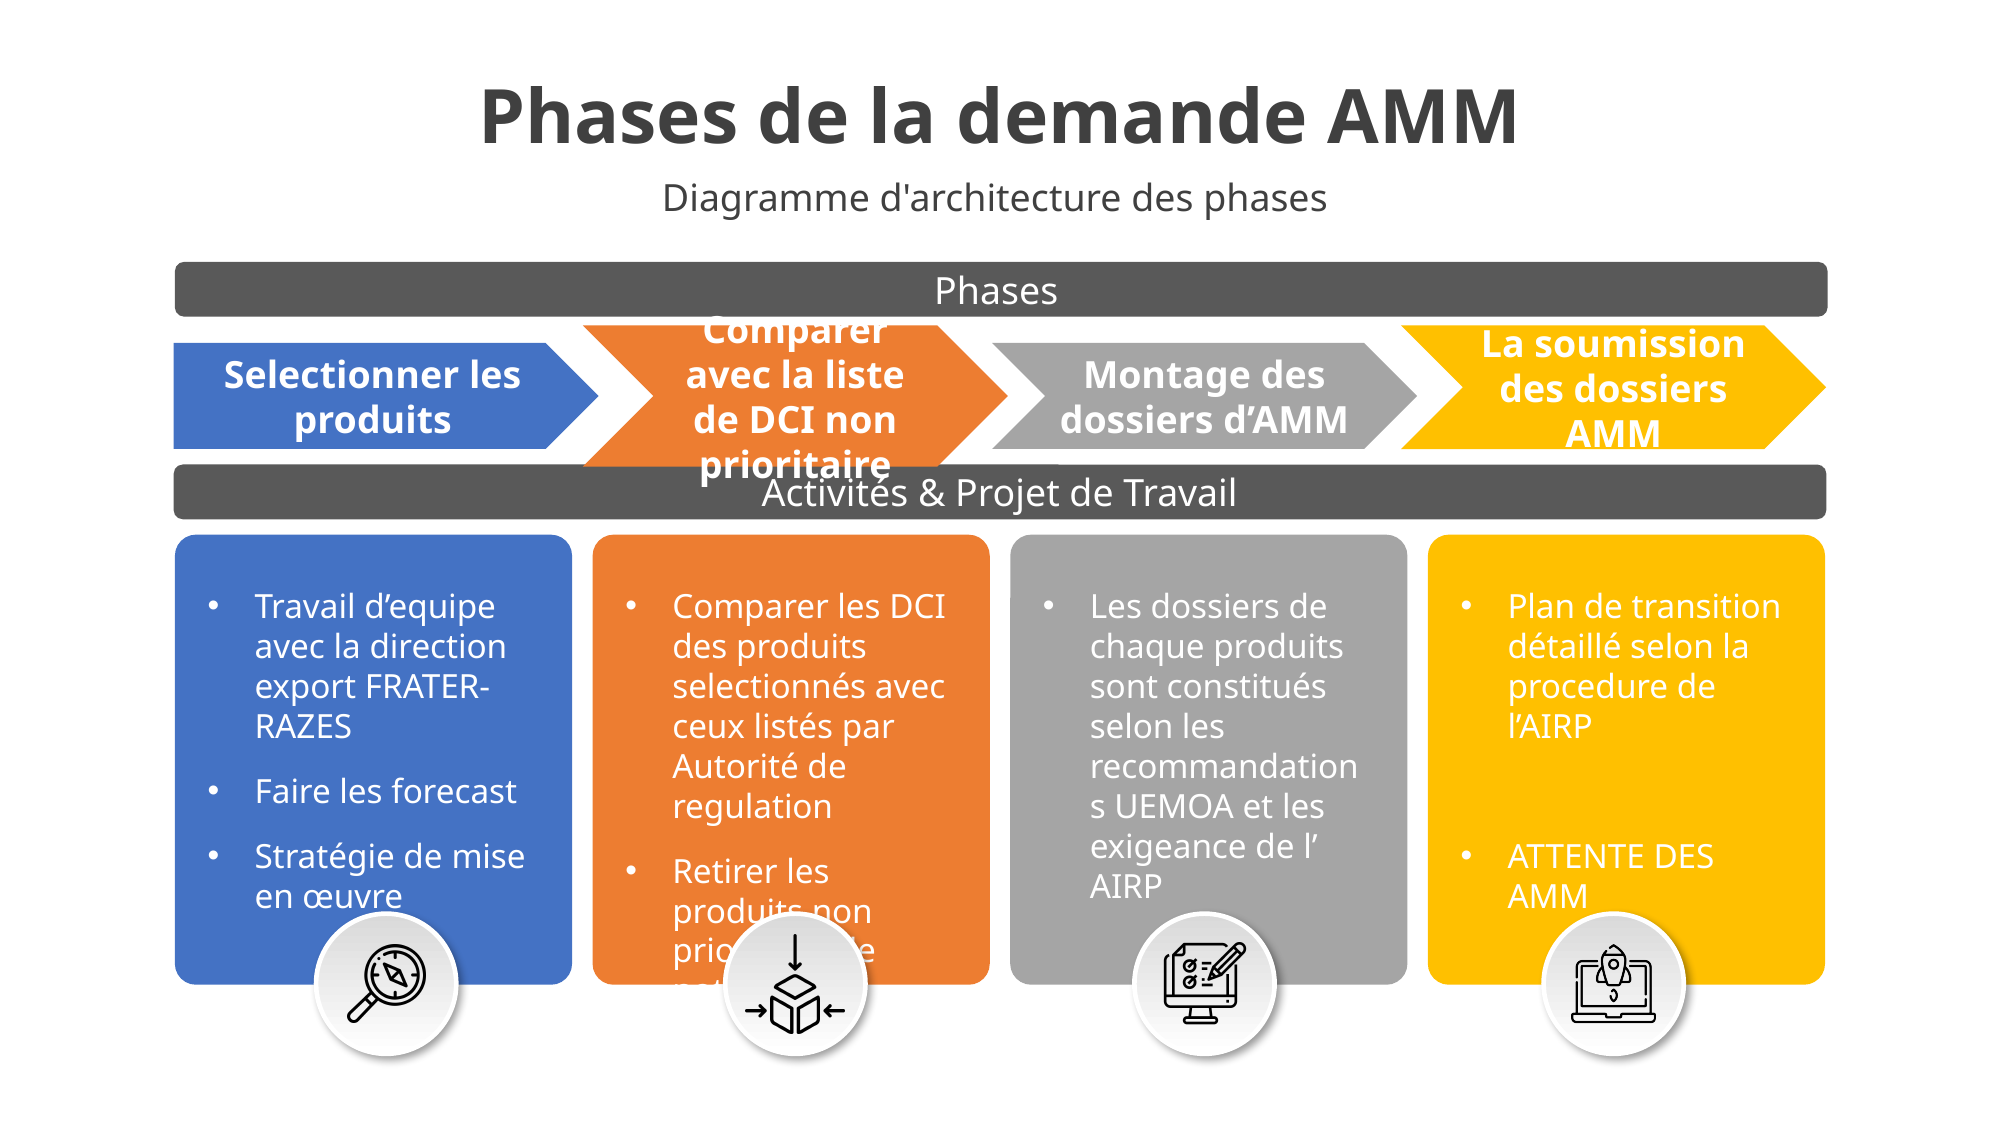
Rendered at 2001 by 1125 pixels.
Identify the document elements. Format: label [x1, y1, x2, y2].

text_box [0, 60, 2000, 228]
text_box [173, 261, 1828, 1125]
